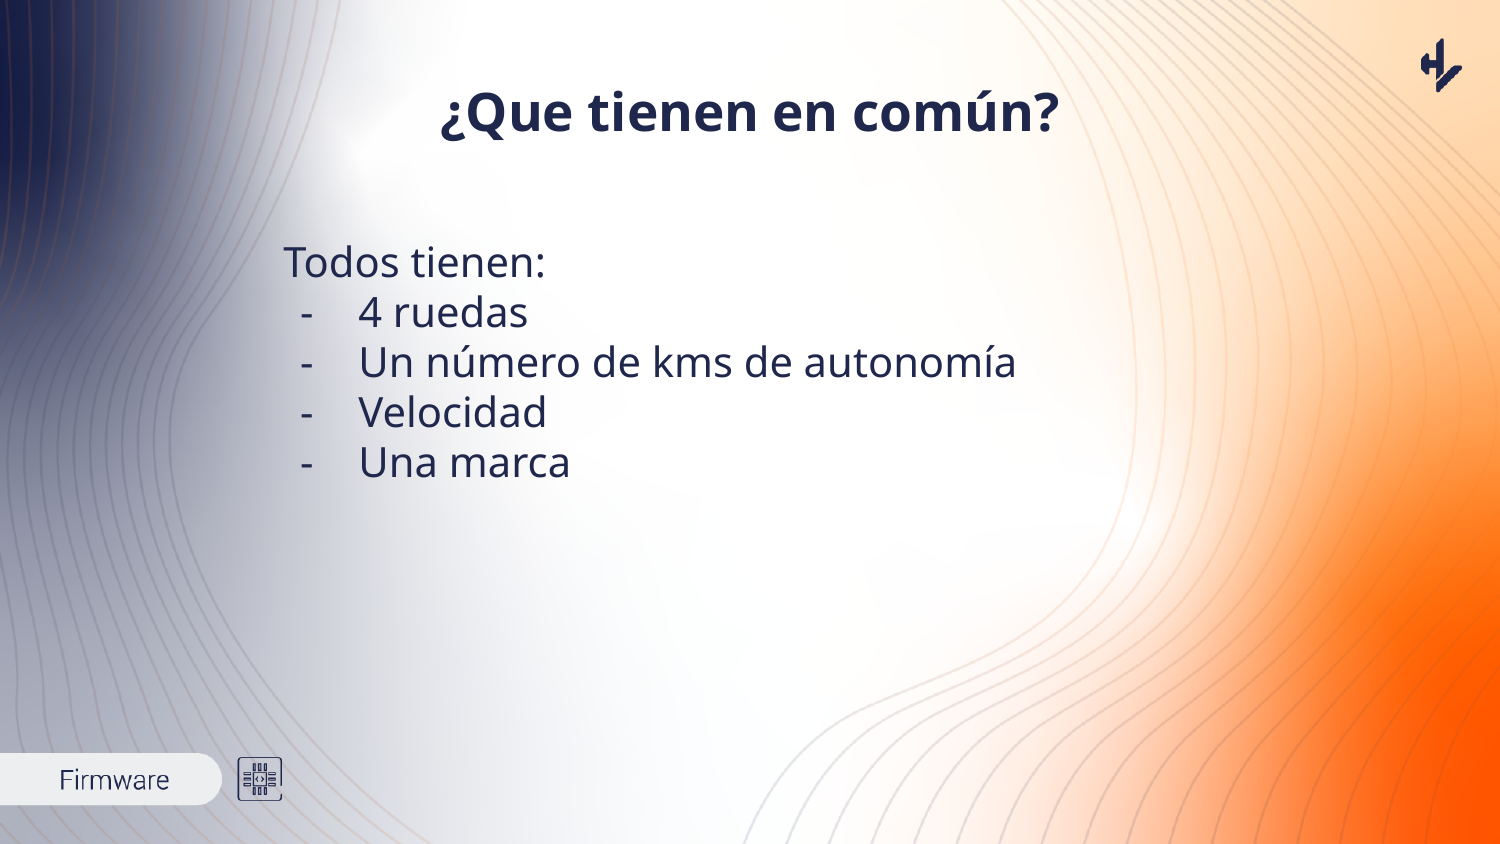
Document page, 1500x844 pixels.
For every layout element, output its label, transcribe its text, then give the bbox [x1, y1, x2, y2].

title ¿Que tienen en común? [51, 63, 1449, 158]
text_box Todos tienen: 4 ruedas Un número de kms de autonomía Velocidad Una marca [268, 220, 1243, 752]
picture [0, 0, 1500, 844]
